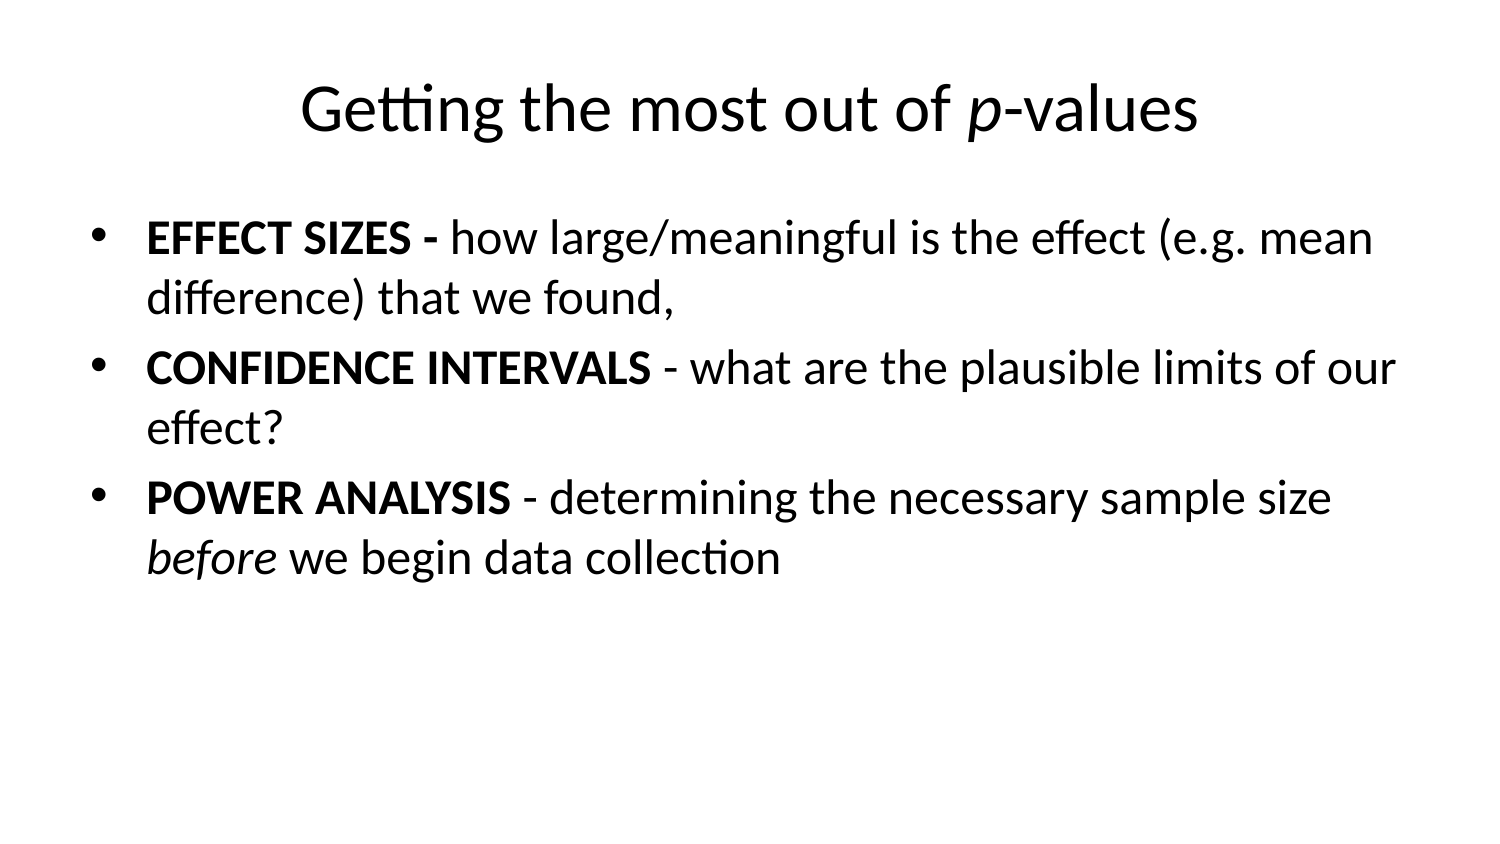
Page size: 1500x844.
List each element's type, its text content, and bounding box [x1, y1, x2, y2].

title Getting the most out of p-values [75, 33, 1425, 175]
list EFFECT SIZES - how large/meaningful is the effect (e.g. mean difference) that we found, CONFIDENCE INTERVALS - what are the plausible limits of our effect? POWER ANALYSIS - determining the necessary sample size before we begin data collection [75, 196, 1425, 754]
